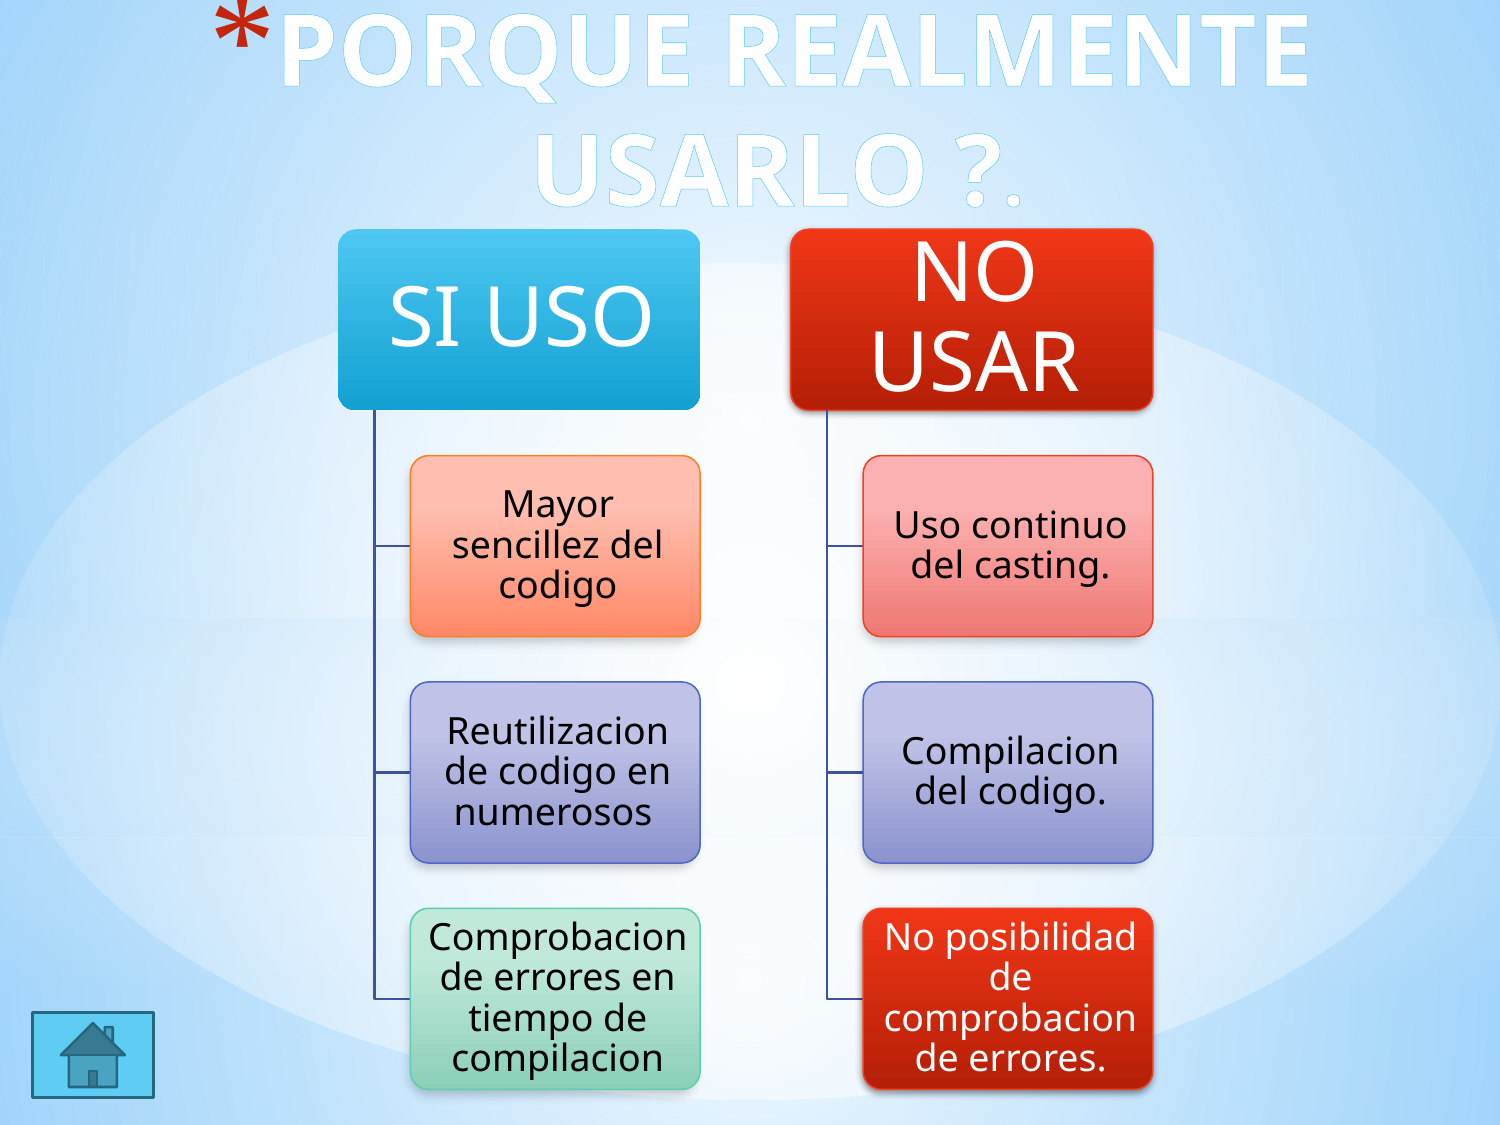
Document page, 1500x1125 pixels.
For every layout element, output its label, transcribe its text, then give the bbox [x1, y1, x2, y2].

list PORQUE REALMENTE USARLO ?. [107, 0, 1409, 227]
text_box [81, 228, 1410, 1090]
text_box [31, 1011, 155, 1099]
